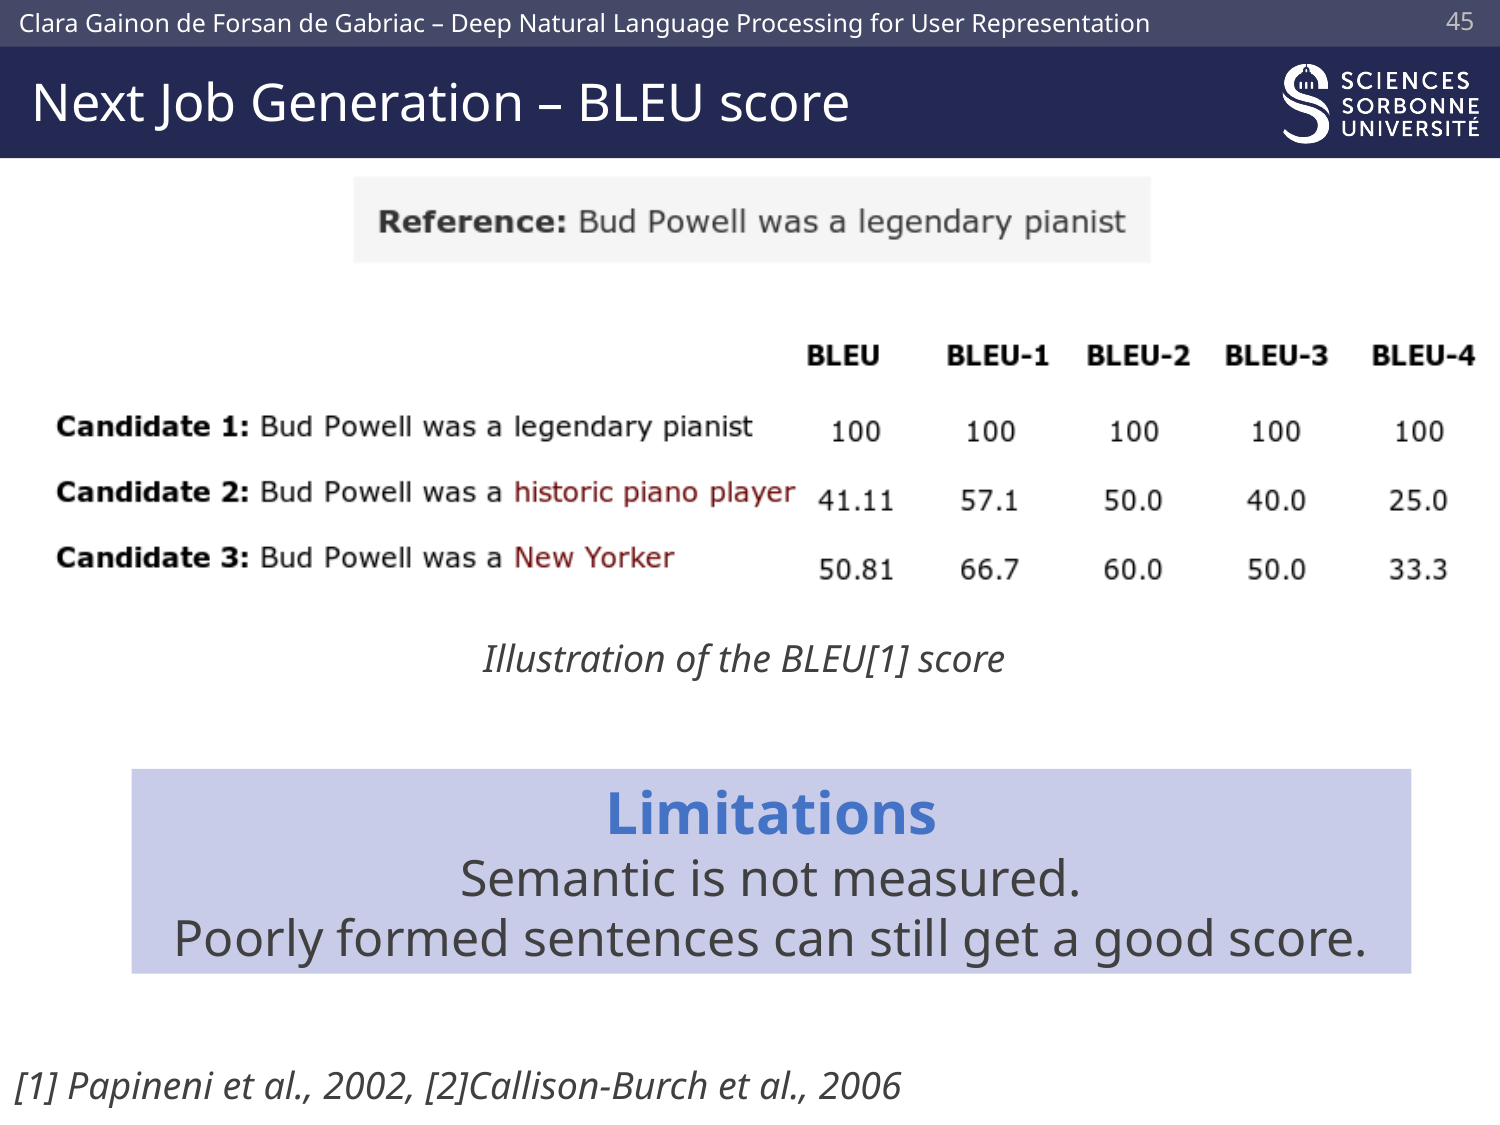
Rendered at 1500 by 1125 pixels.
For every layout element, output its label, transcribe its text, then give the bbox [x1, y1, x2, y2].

slide_number 44 [1411, 0, 1490, 54]
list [51, 176, 1496, 661]
title Next Job Generation – BLEU score [16, 48, 1266, 161]
text_box Illustration of the BLEU[1] score [239, 661, 1251, 687]
text_box Limitations Semantic is not measured. Poorly formed sentences can still get a good score. [131, 768, 1412, 974]
text_box [1] Papineni et al., 2002, [2]Callison-Burch et al., 2006 [0, 1054, 1490, 1115]
